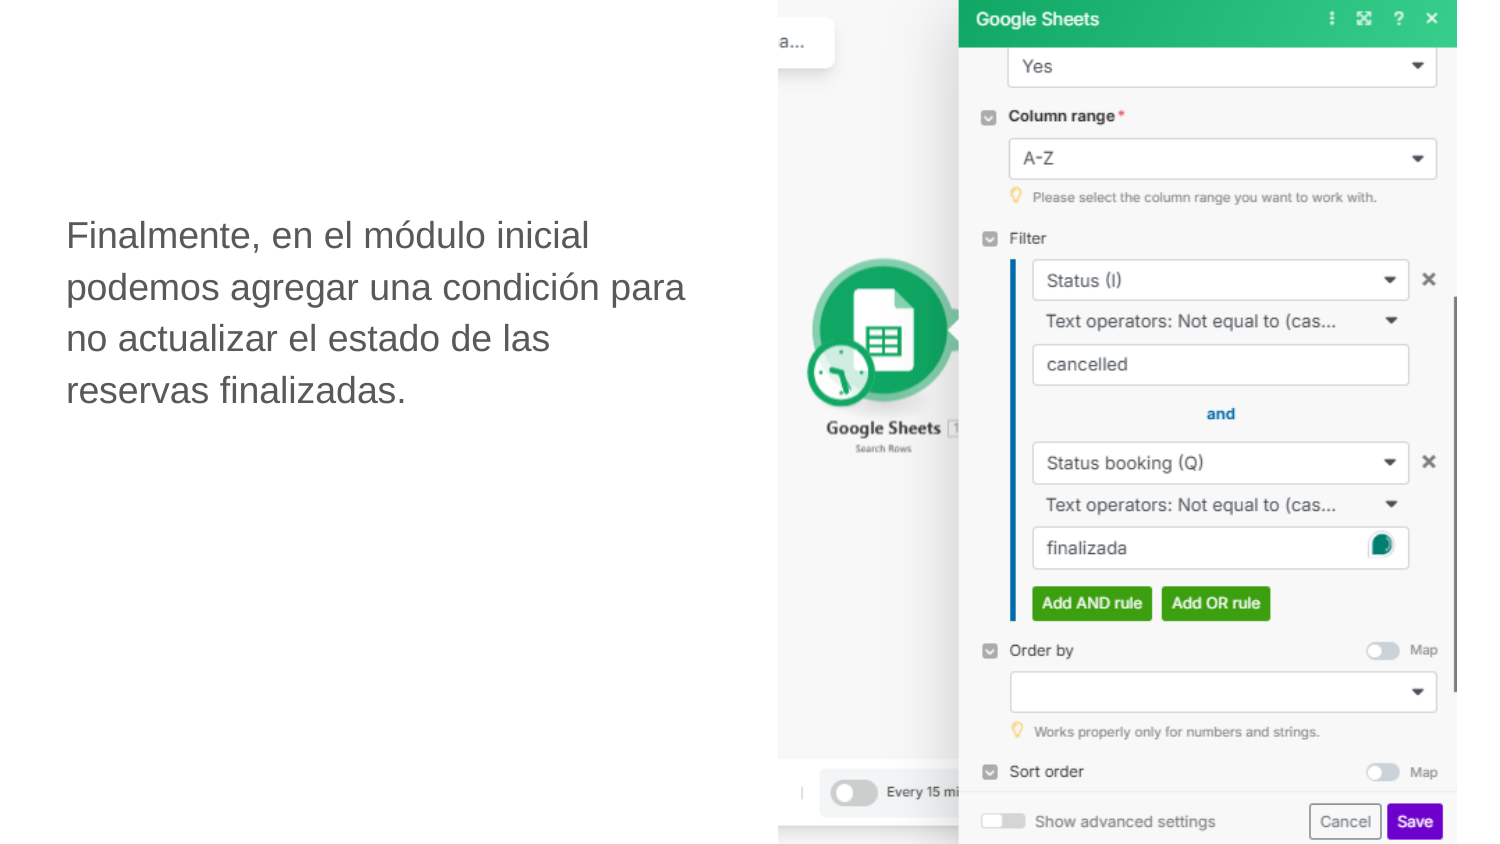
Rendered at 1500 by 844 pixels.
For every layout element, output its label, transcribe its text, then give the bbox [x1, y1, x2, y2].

list Finalmente, en el módulo inicial podemos agregar una condición para no actualizar el estado de las reservas finalizadas. [51, 189, 713, 750]
picture [778, 0, 1458, 844]
